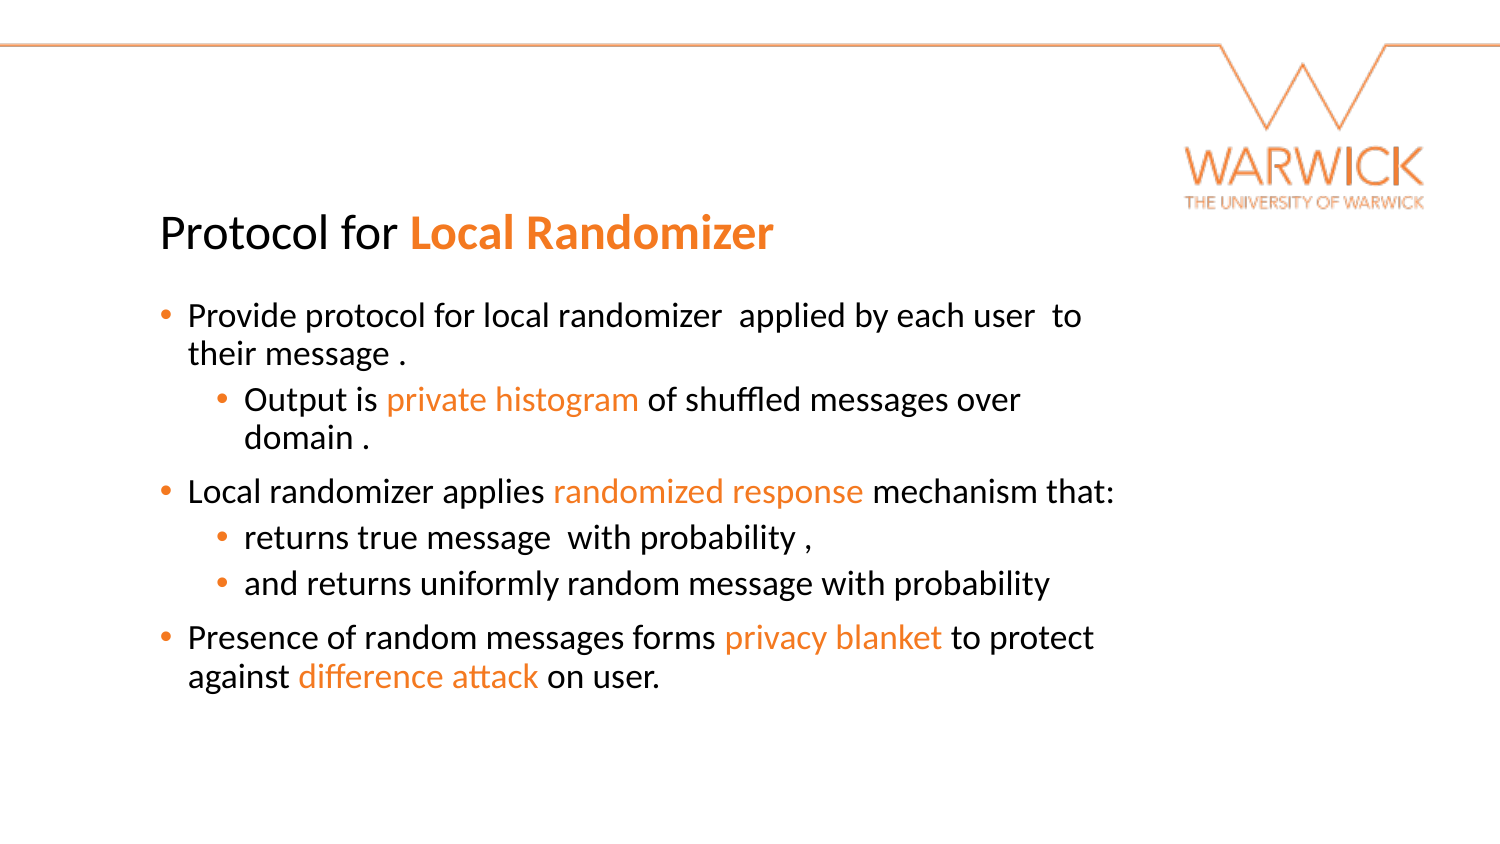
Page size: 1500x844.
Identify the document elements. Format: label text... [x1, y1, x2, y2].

list Protocol for Local Randomizer [145, 199, 1135, 262]
